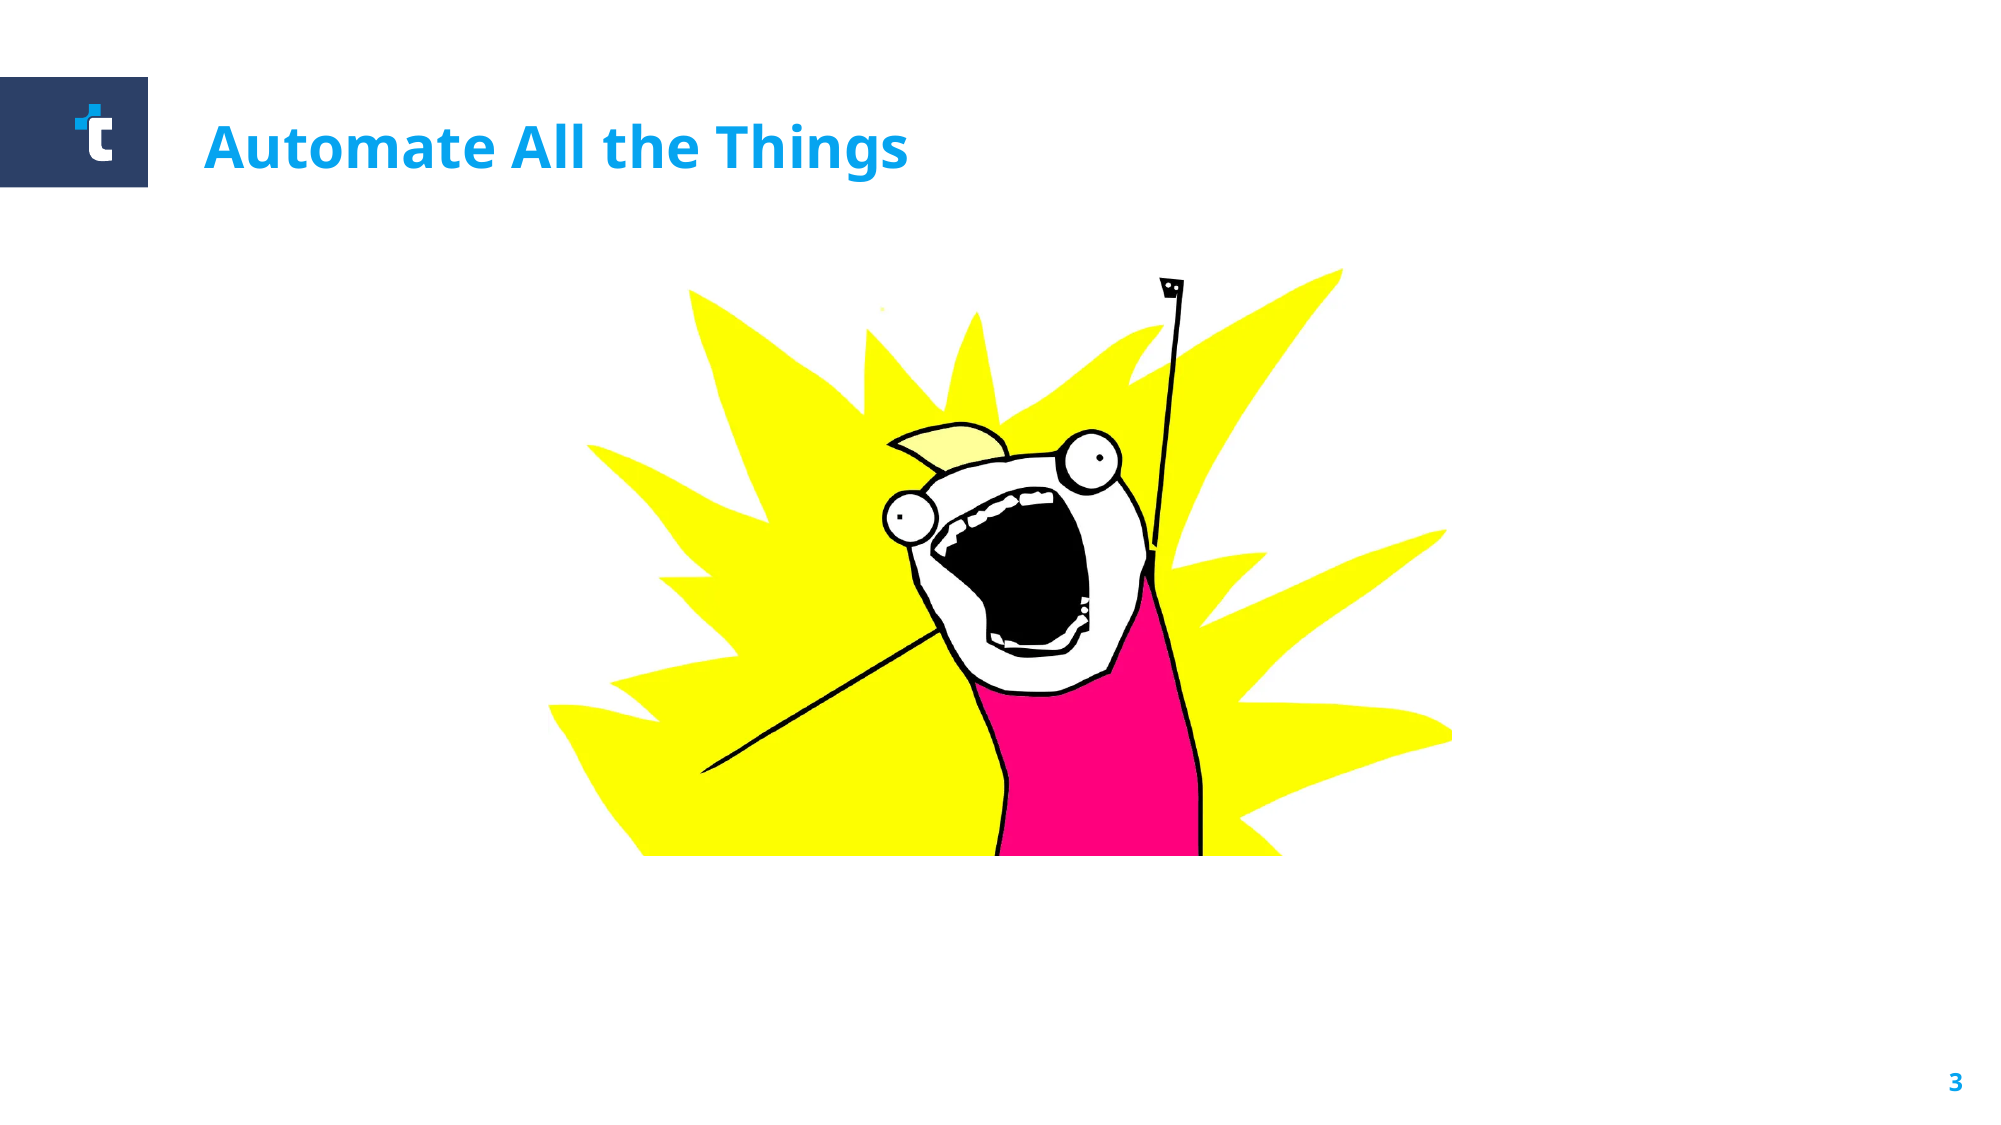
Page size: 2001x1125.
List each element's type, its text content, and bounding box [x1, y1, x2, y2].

picture [548, 268, 1452, 857]
text_box [0, 76, 149, 189]
text_box Automate All the Things [189, 102, 1787, 188]
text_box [75, 103, 112, 162]
slide_number 3 [1903, 1053, 1979, 1114]
